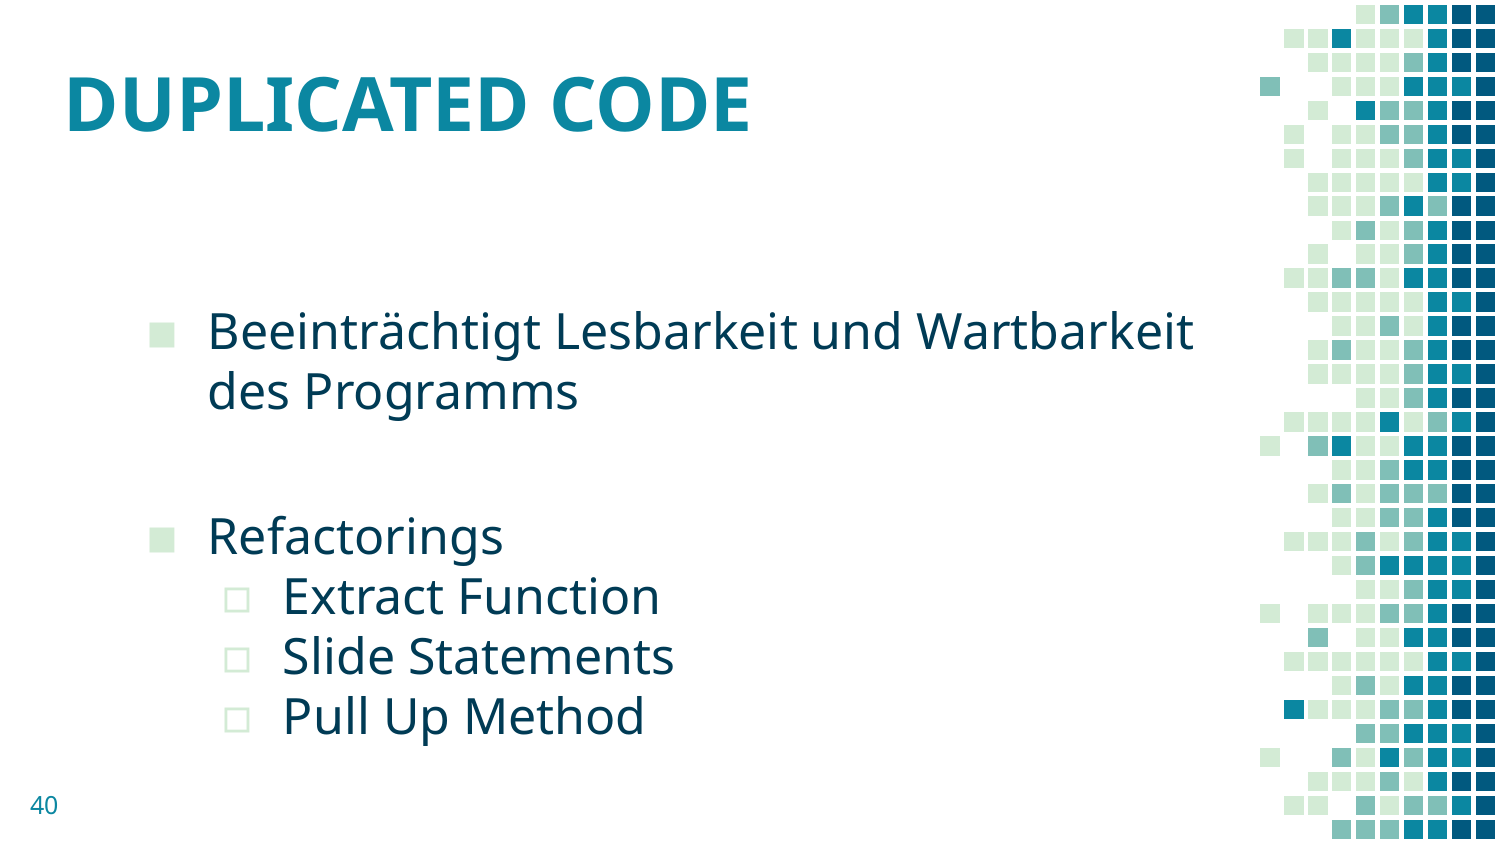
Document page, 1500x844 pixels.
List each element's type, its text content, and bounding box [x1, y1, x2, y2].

slide_number 40 [15, 774, 105, 839]
list Beeinträchtigt Lesbarkeit und Wartbarkeit des Programms Refactorings Extract Function Slide Statements Pull Up Method [117, 284, 1227, 774]
title DUPLICATED CODE [49, 20, 1159, 162]
